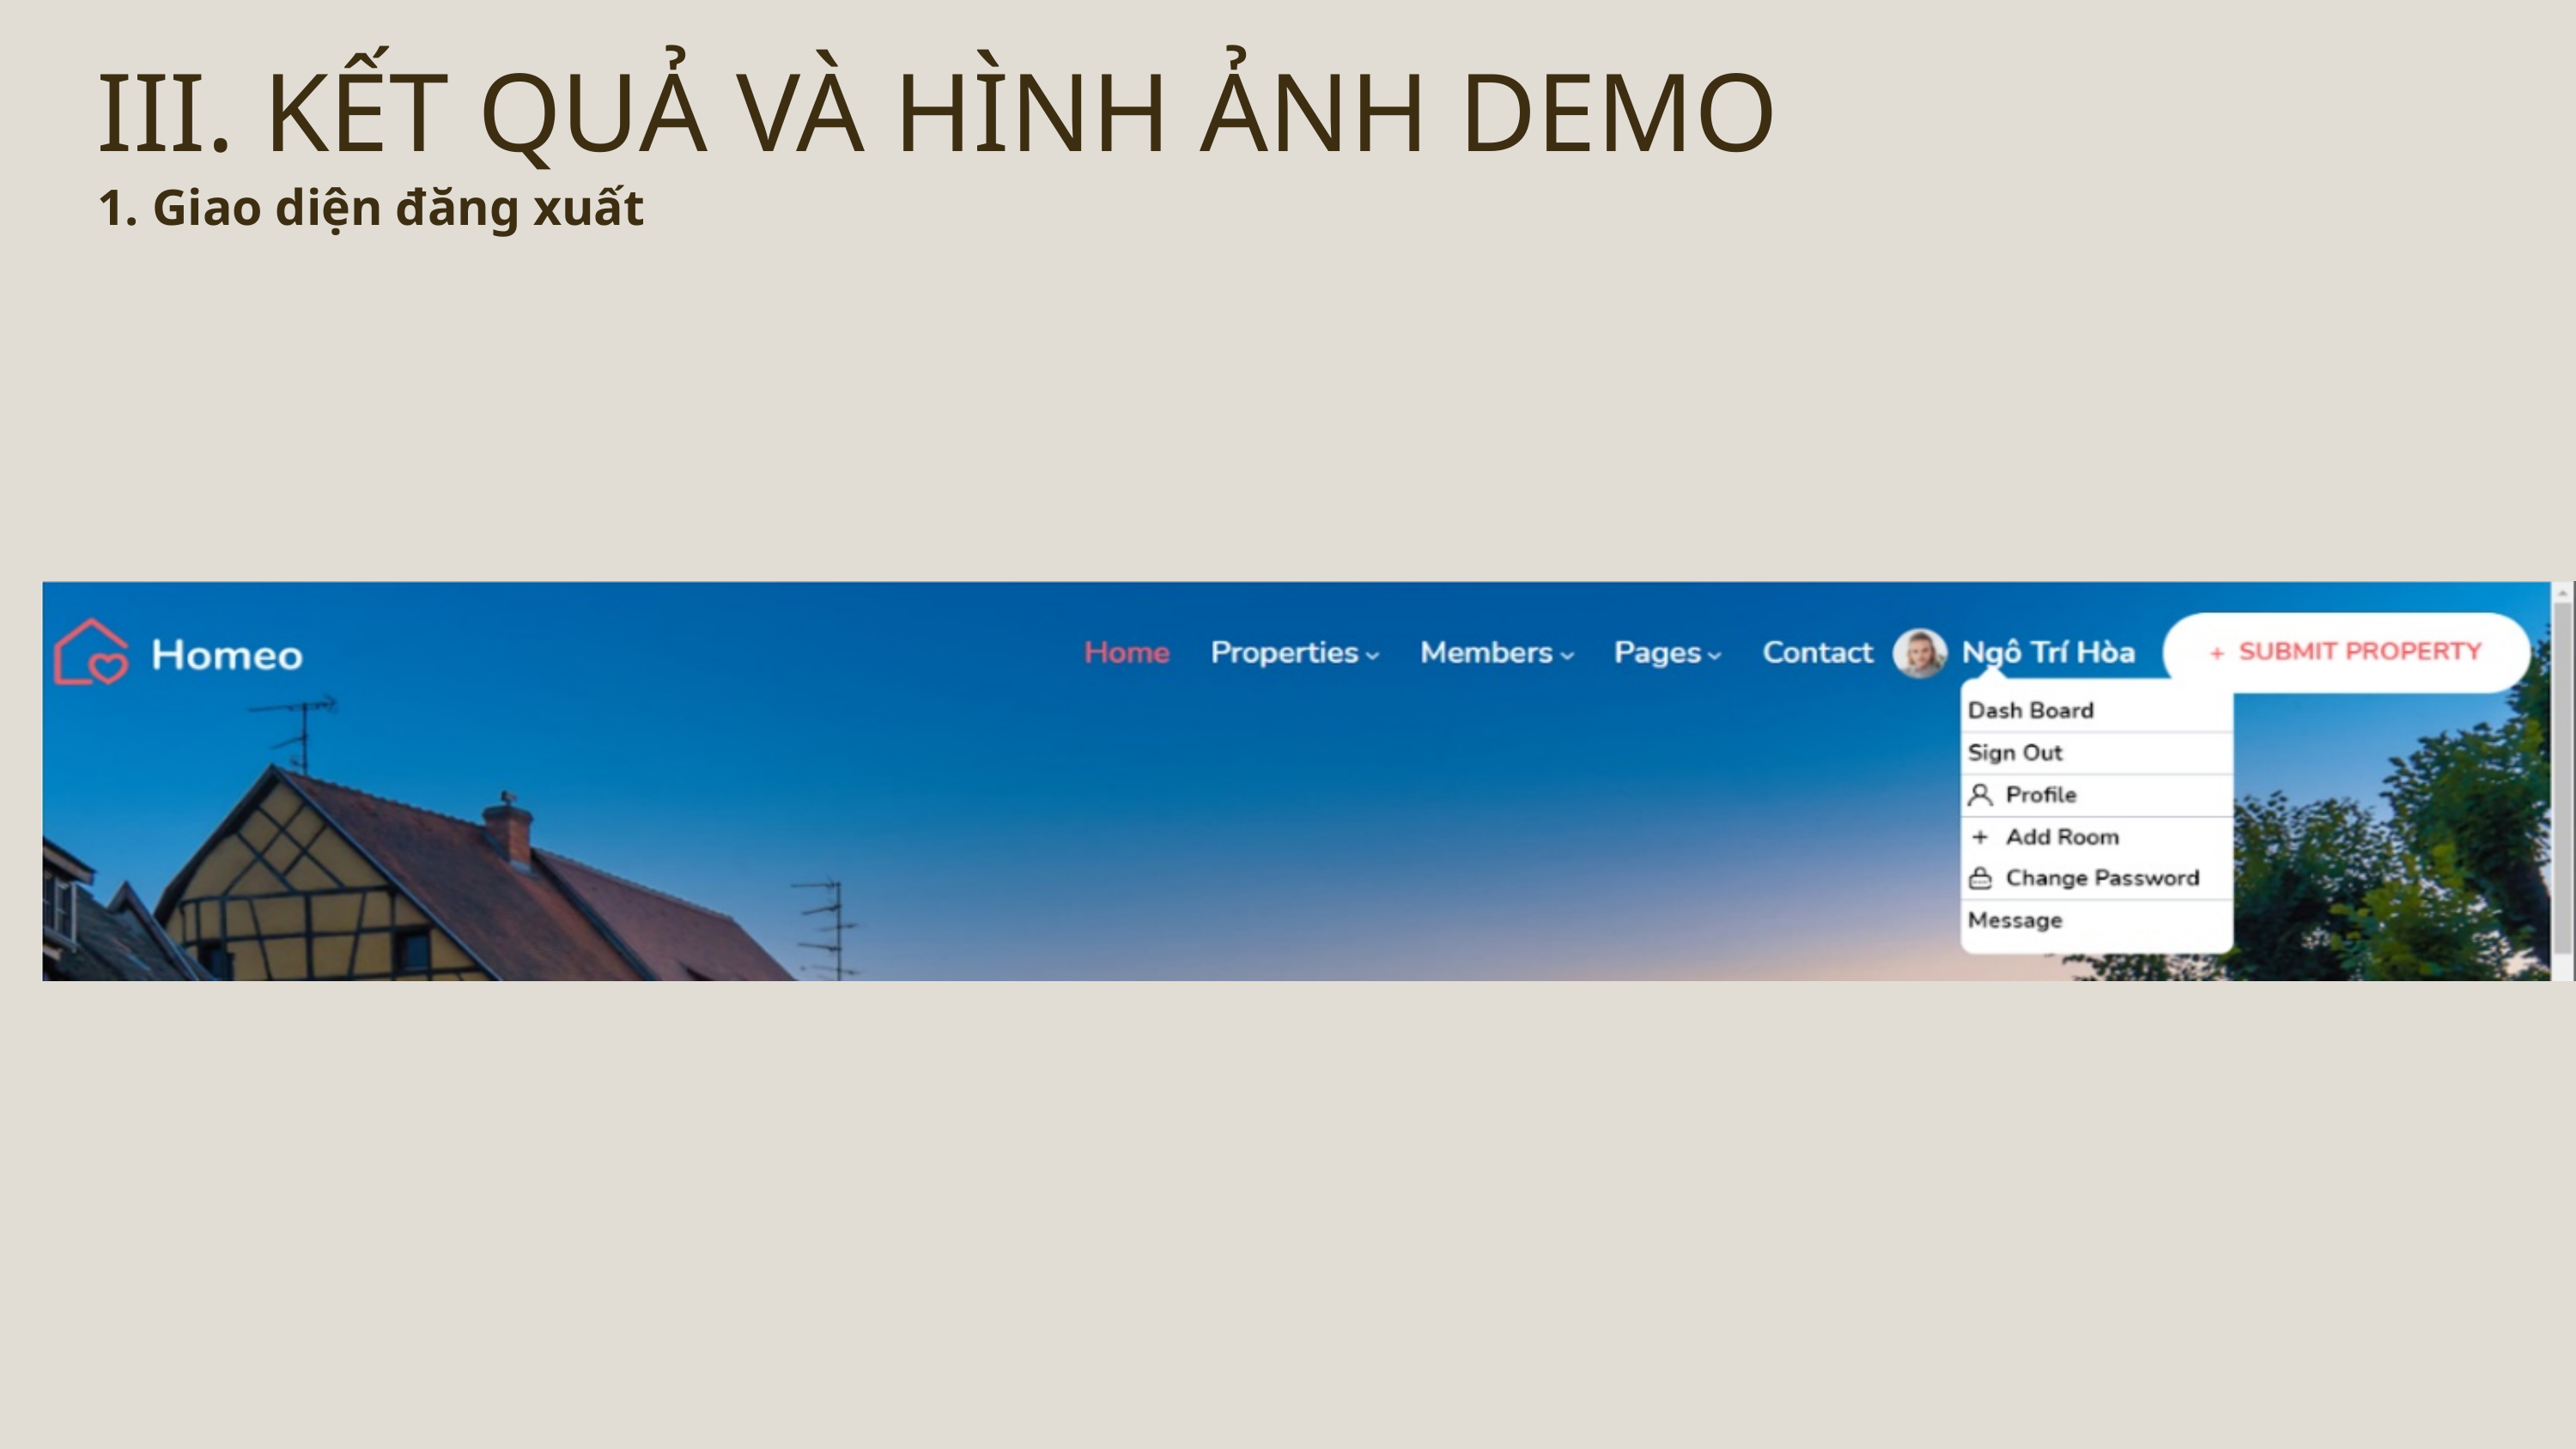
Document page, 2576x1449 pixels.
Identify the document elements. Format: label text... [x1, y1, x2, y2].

text_box 1. Giao diện đăng xuất [97, 176, 2067, 236]
picture [40, 581, 2576, 982]
text_box III. KẾT QUẢ VÀ HÌNH ẢNH DEMO [96, 44, 1862, 173]
